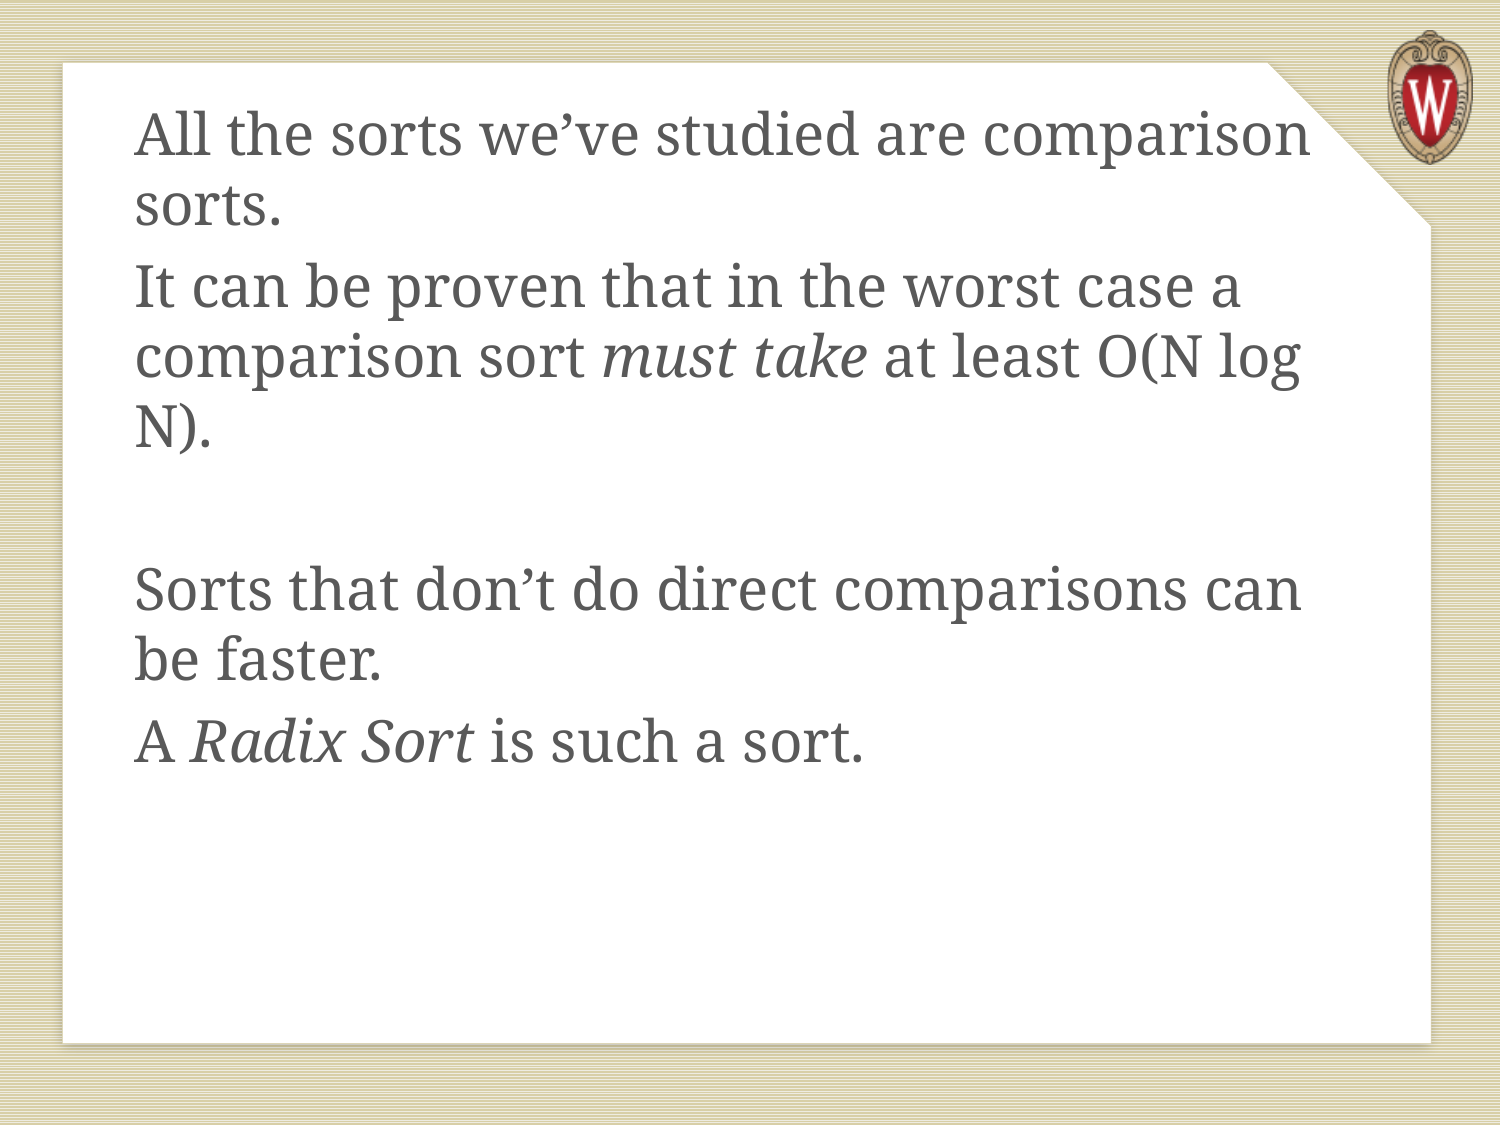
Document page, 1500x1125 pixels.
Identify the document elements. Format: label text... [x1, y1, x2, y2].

subtitle All the sorts we’ve studied are comparison sorts. It can be proven that in the worst case a comparison sort must take at least O(N log N). Sorts that don’t do direct comparisons can be faster. A Radix Sort is such a sort. [134, 97, 1343, 887]
